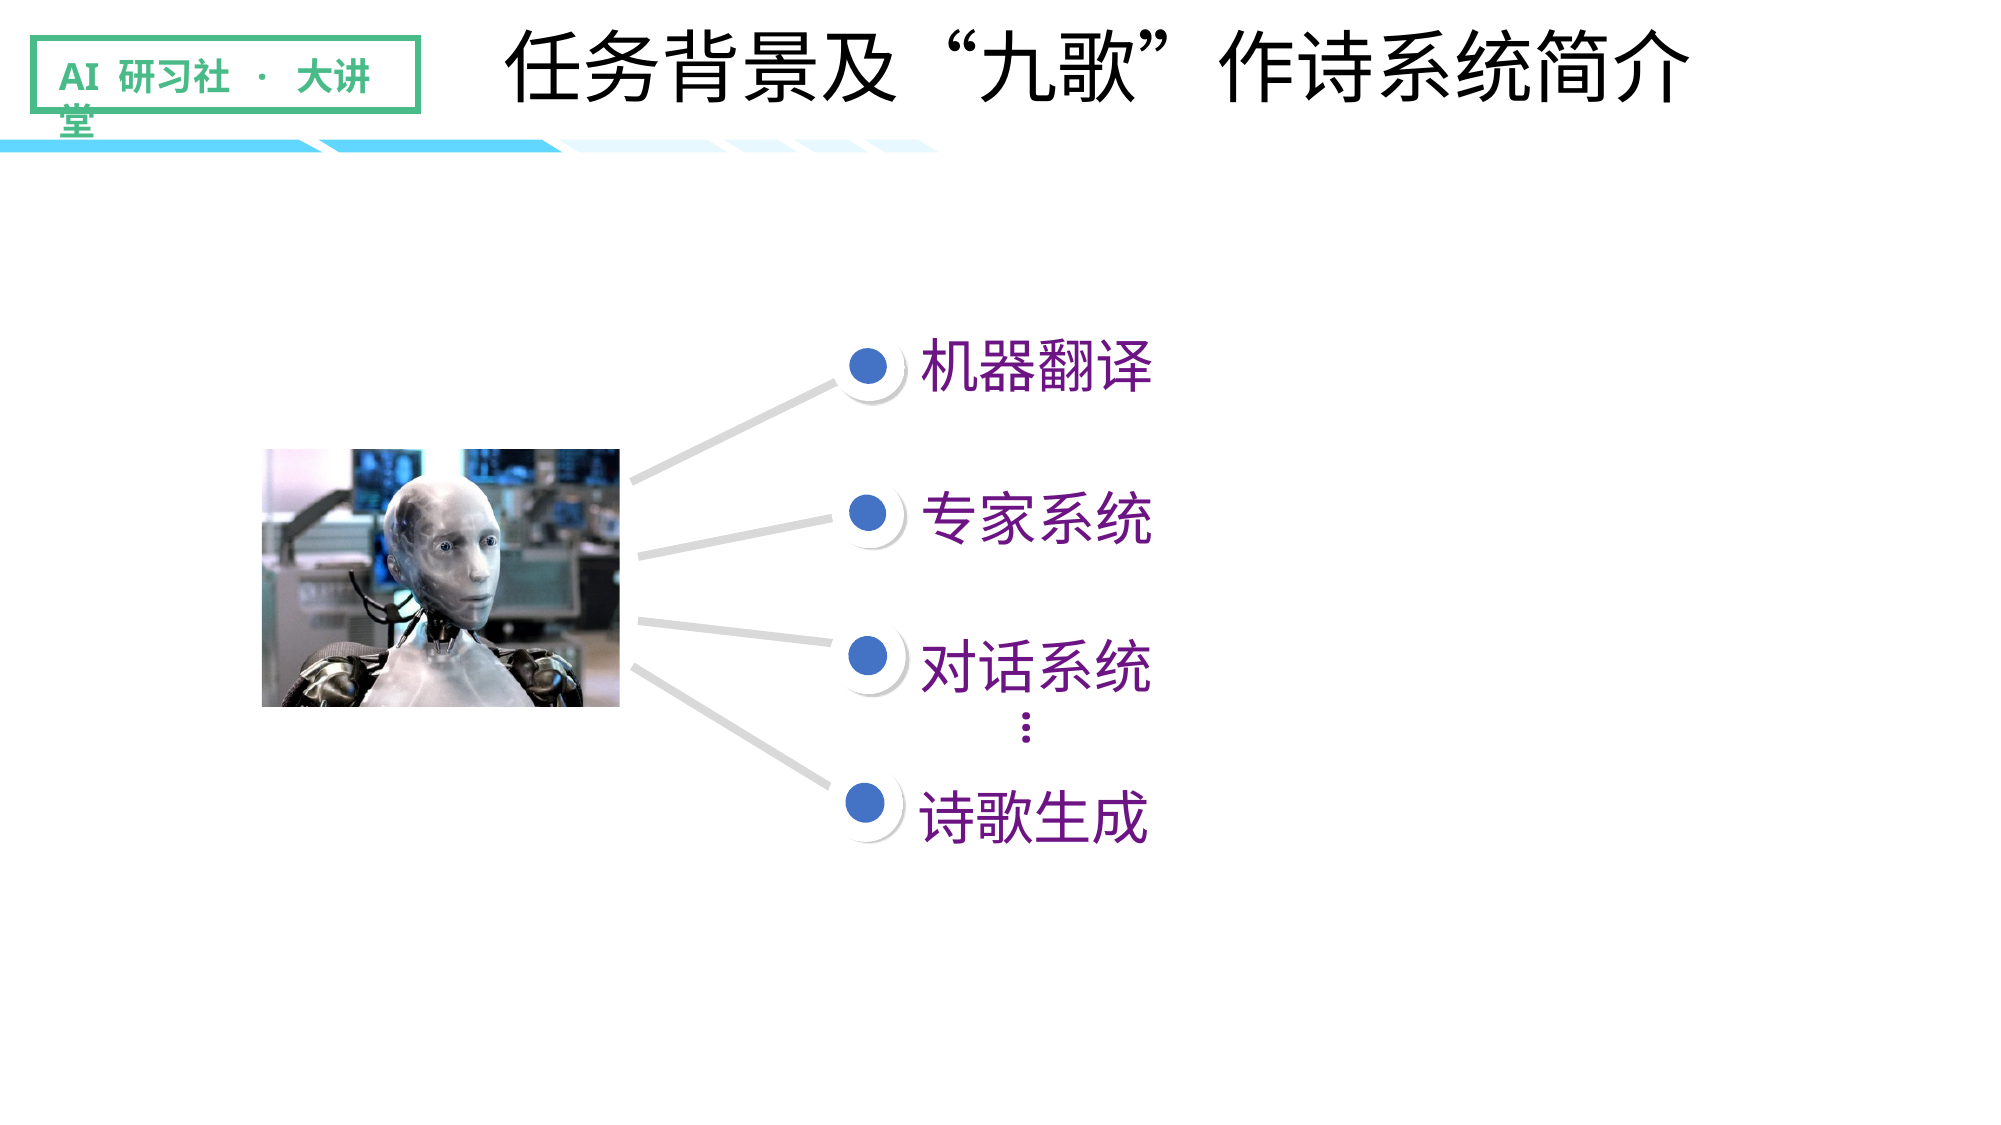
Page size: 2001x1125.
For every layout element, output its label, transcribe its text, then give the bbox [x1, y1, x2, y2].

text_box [656, 602, 1583, 656]
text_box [667, 482, 1584, 575]
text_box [631, 300, 1584, 482]
text_box 任务背景及“九歌”作诗系统简介 [488, 9, 1762, 120]
picture [261, 449, 620, 707]
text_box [650, 656, 1584, 879]
